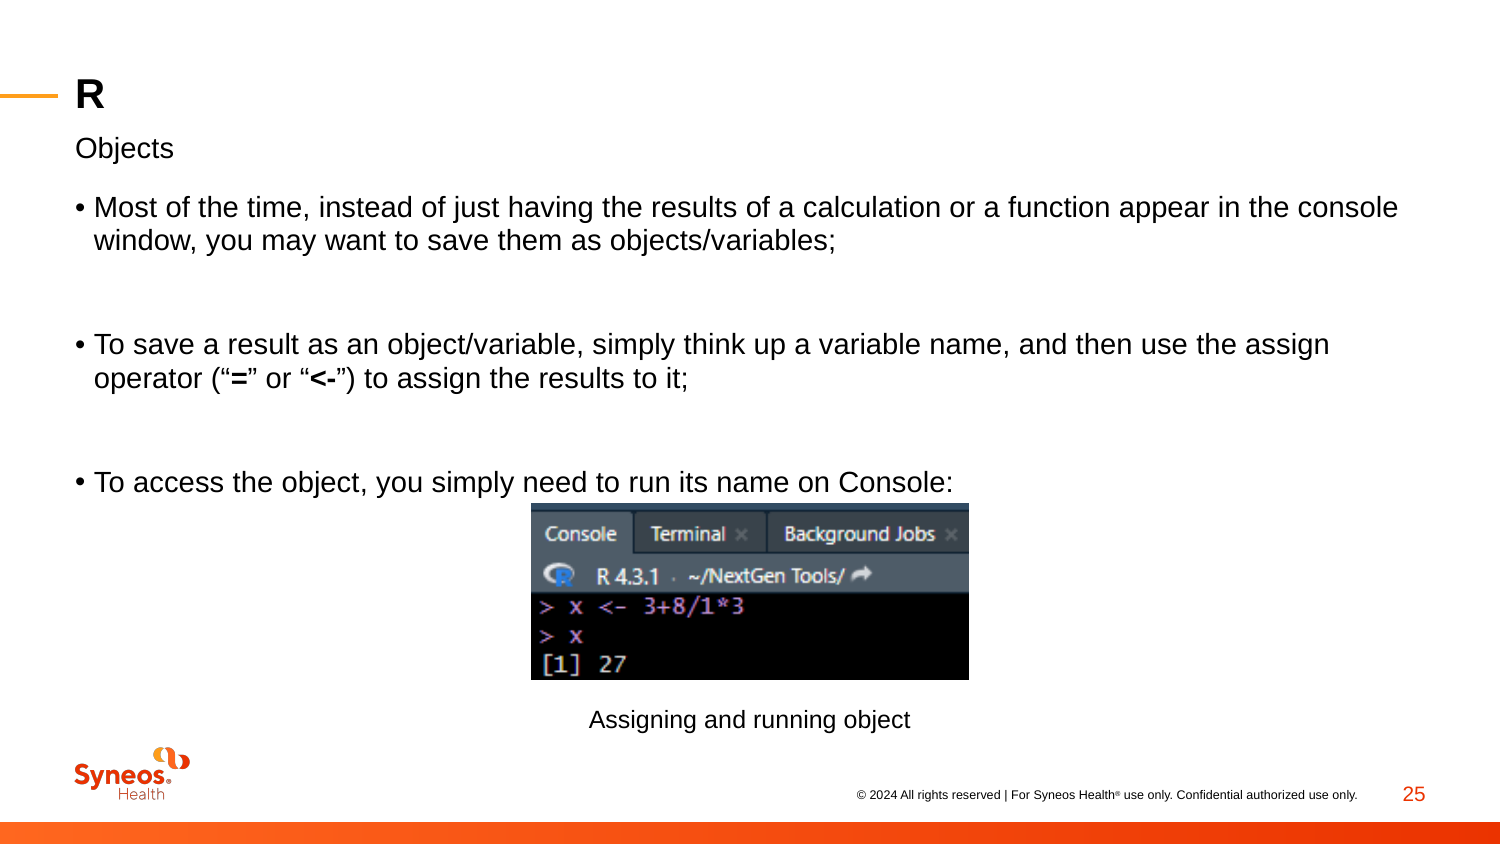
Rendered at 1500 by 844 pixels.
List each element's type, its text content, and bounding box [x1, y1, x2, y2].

title R [75, 58, 1425, 118]
picture [70, 743, 194, 804]
picture [531, 503, 969, 680]
list Objects [75, 124, 1425, 163]
list Most of the time, instead of just having the results of a calculation or a function appear in the console window, you may want to save them as objects/variables; To save a result as an object/variable, simply think up a variable name, and then use the assign operator (“=” or “<-”) to assign the results to it; To access the object, you simply need to run its name on Console: [75, 191, 1425, 710]
text_box Assigning and running object [588, 703, 912, 734]
